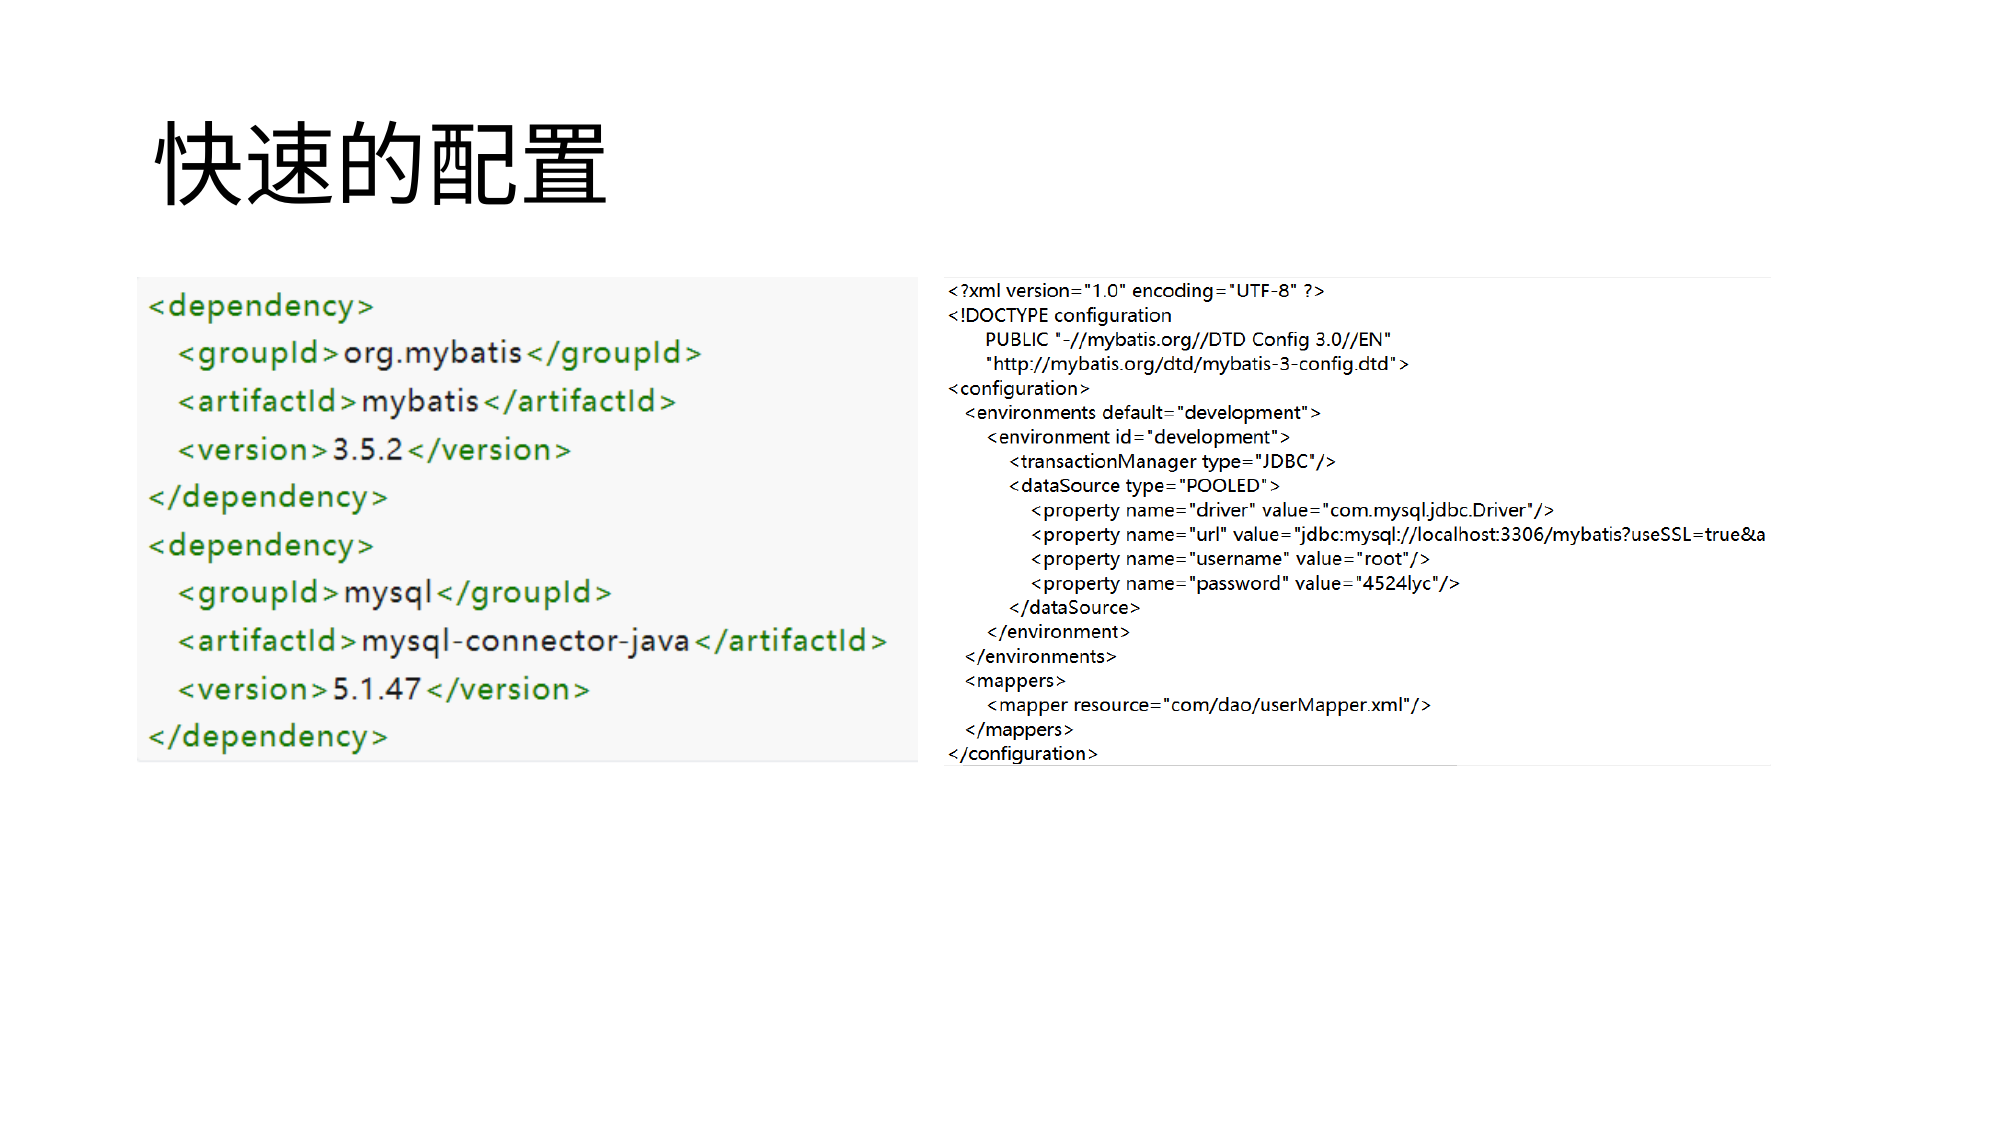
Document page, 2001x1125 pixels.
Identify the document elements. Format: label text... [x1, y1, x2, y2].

picture [943, 277, 1771, 766]
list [137, 277, 918, 767]
title 快速的配置 [137, 59, 1863, 278]
